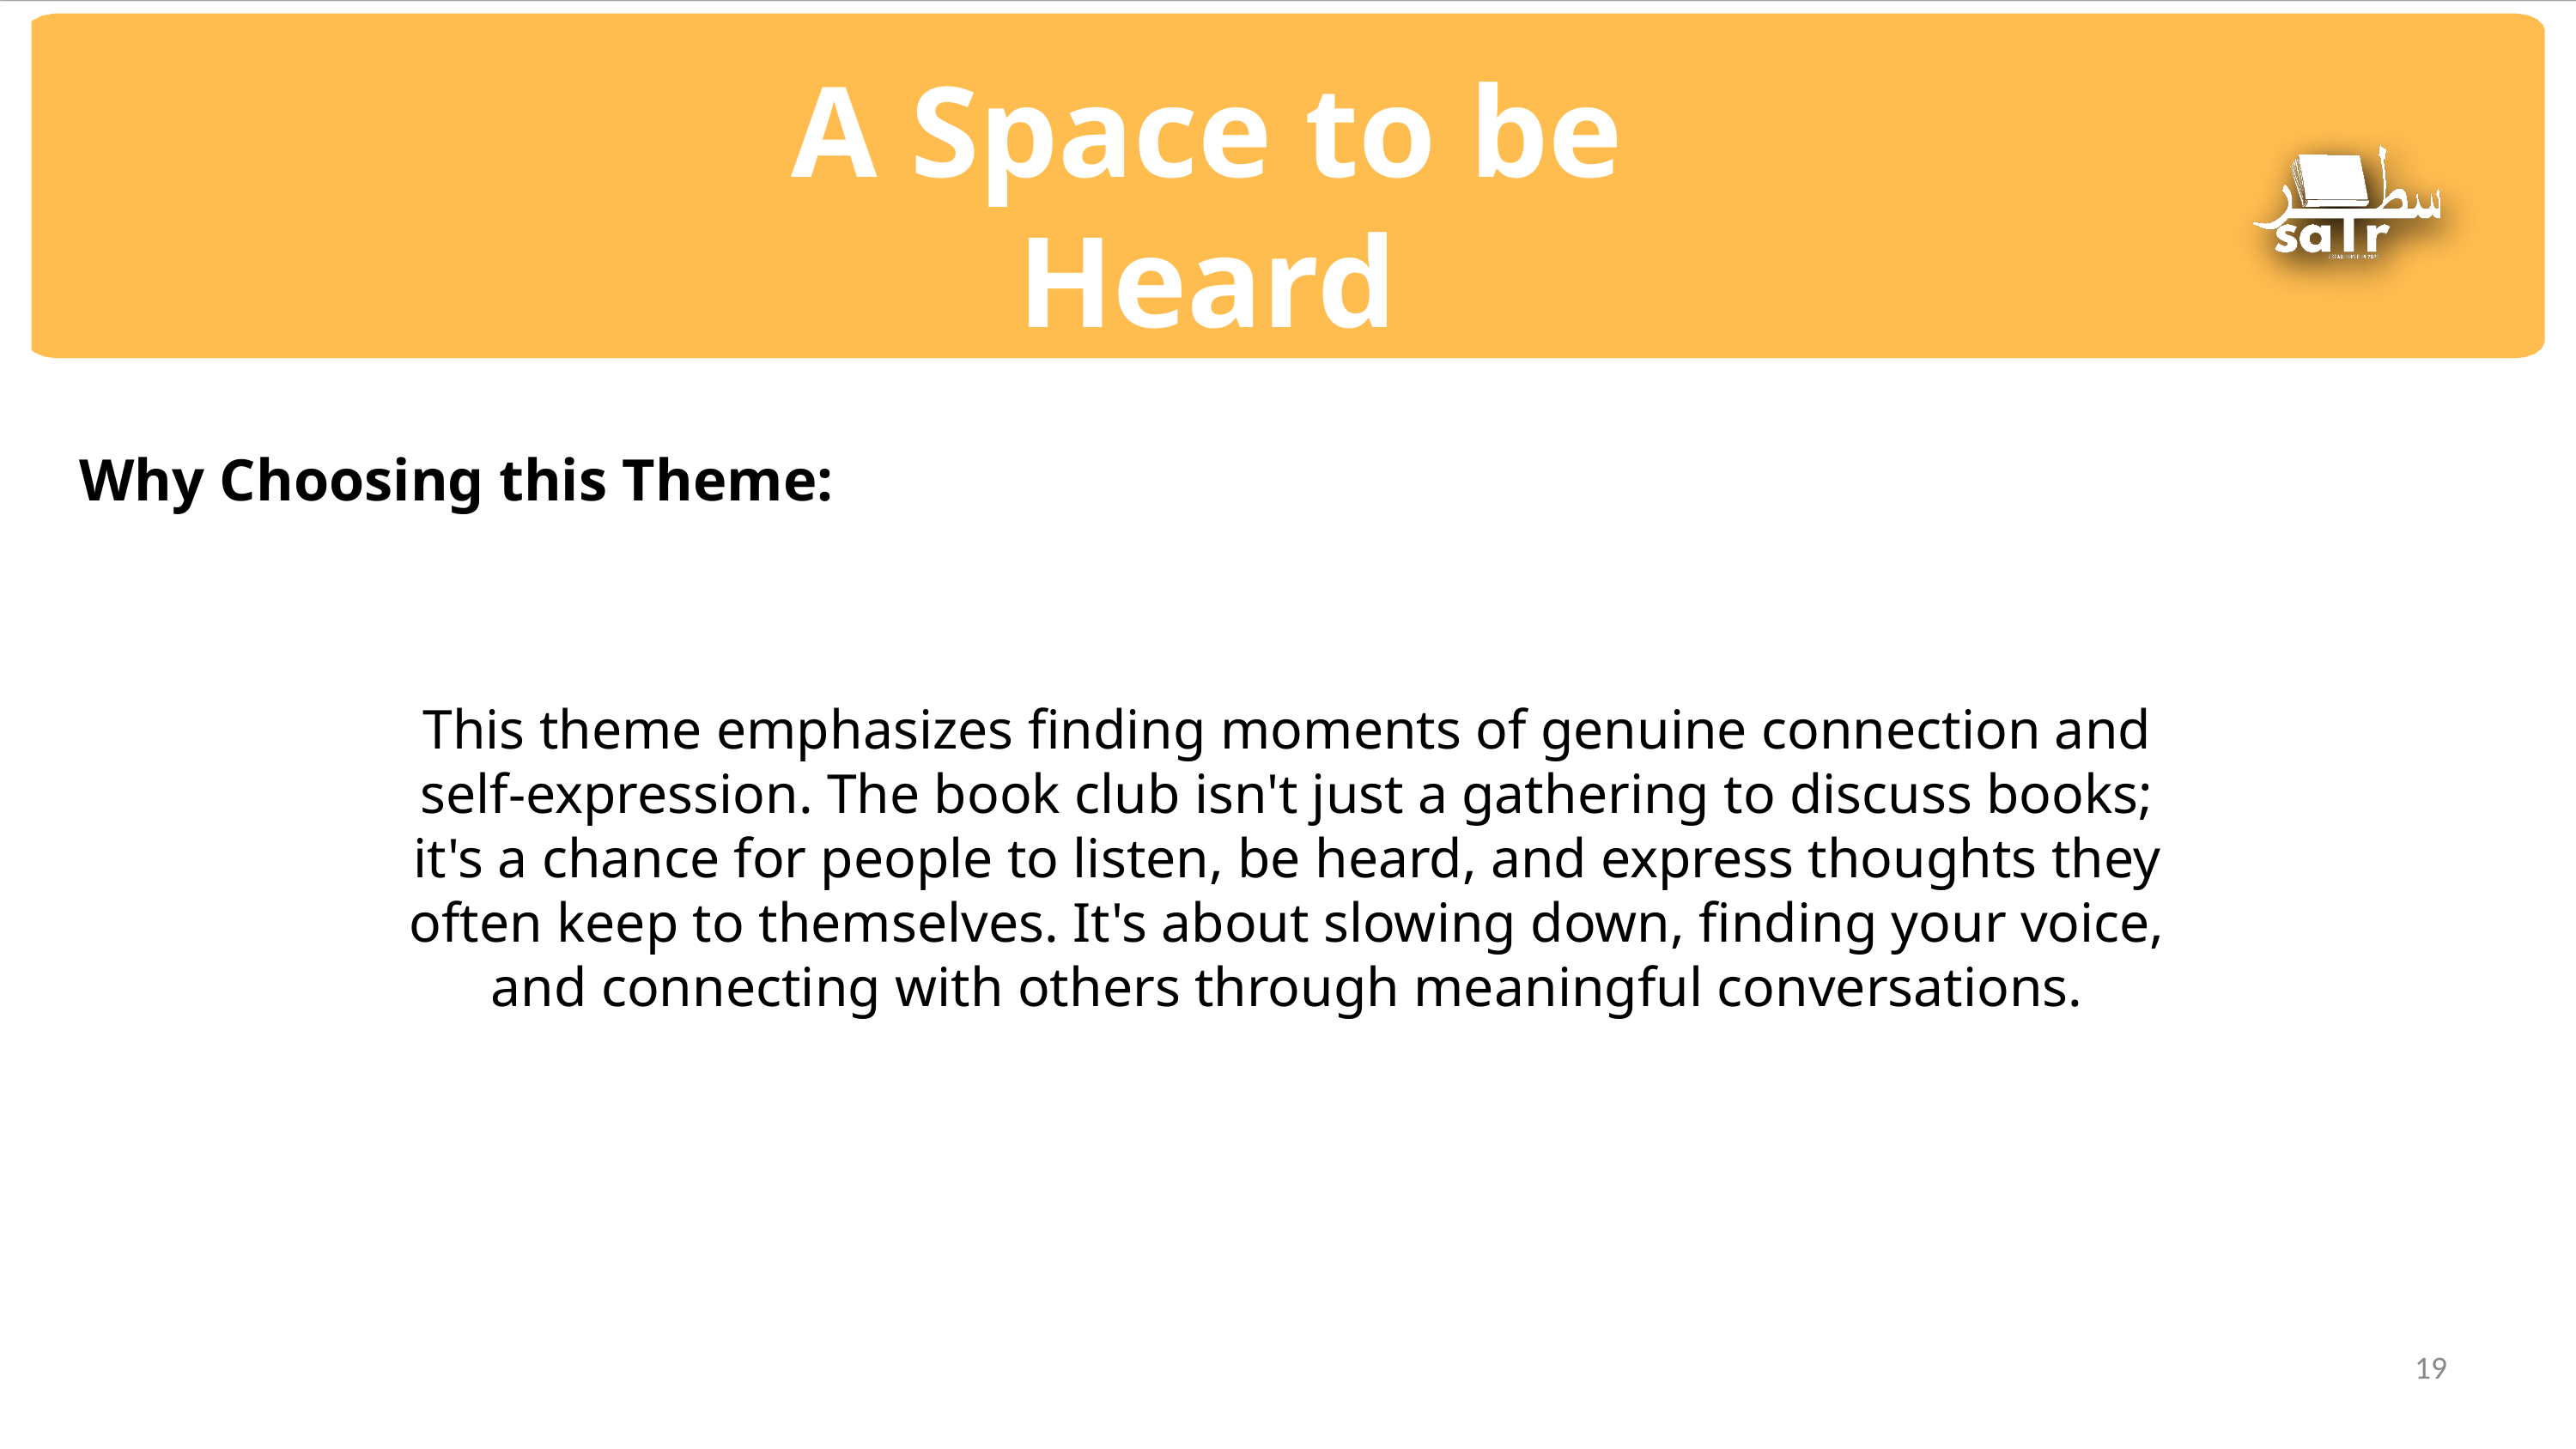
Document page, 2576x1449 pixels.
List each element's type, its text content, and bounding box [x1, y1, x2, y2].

text_box This theme emphasizes finding moments of genuine connection and self-expression. The book club isn't just a gathering to discuss books; it's a chance for people to listen, be heard, and express thoughts they often keep to themselves. It's about slowing down, finding your voice, and connecting with others through meaningful conversations. [393, 597, 2182, 1115]
picture [0, 0, 2576, 1449]
slide_number ‹#› [1855, 1347, 2447, 1449]
text_box Why Choosing this Theme: [66, 405, 961, 551]
text_box [31, 13, 2545, 359]
text_box A Space to be Heard [582, 124, 1832, 281]
